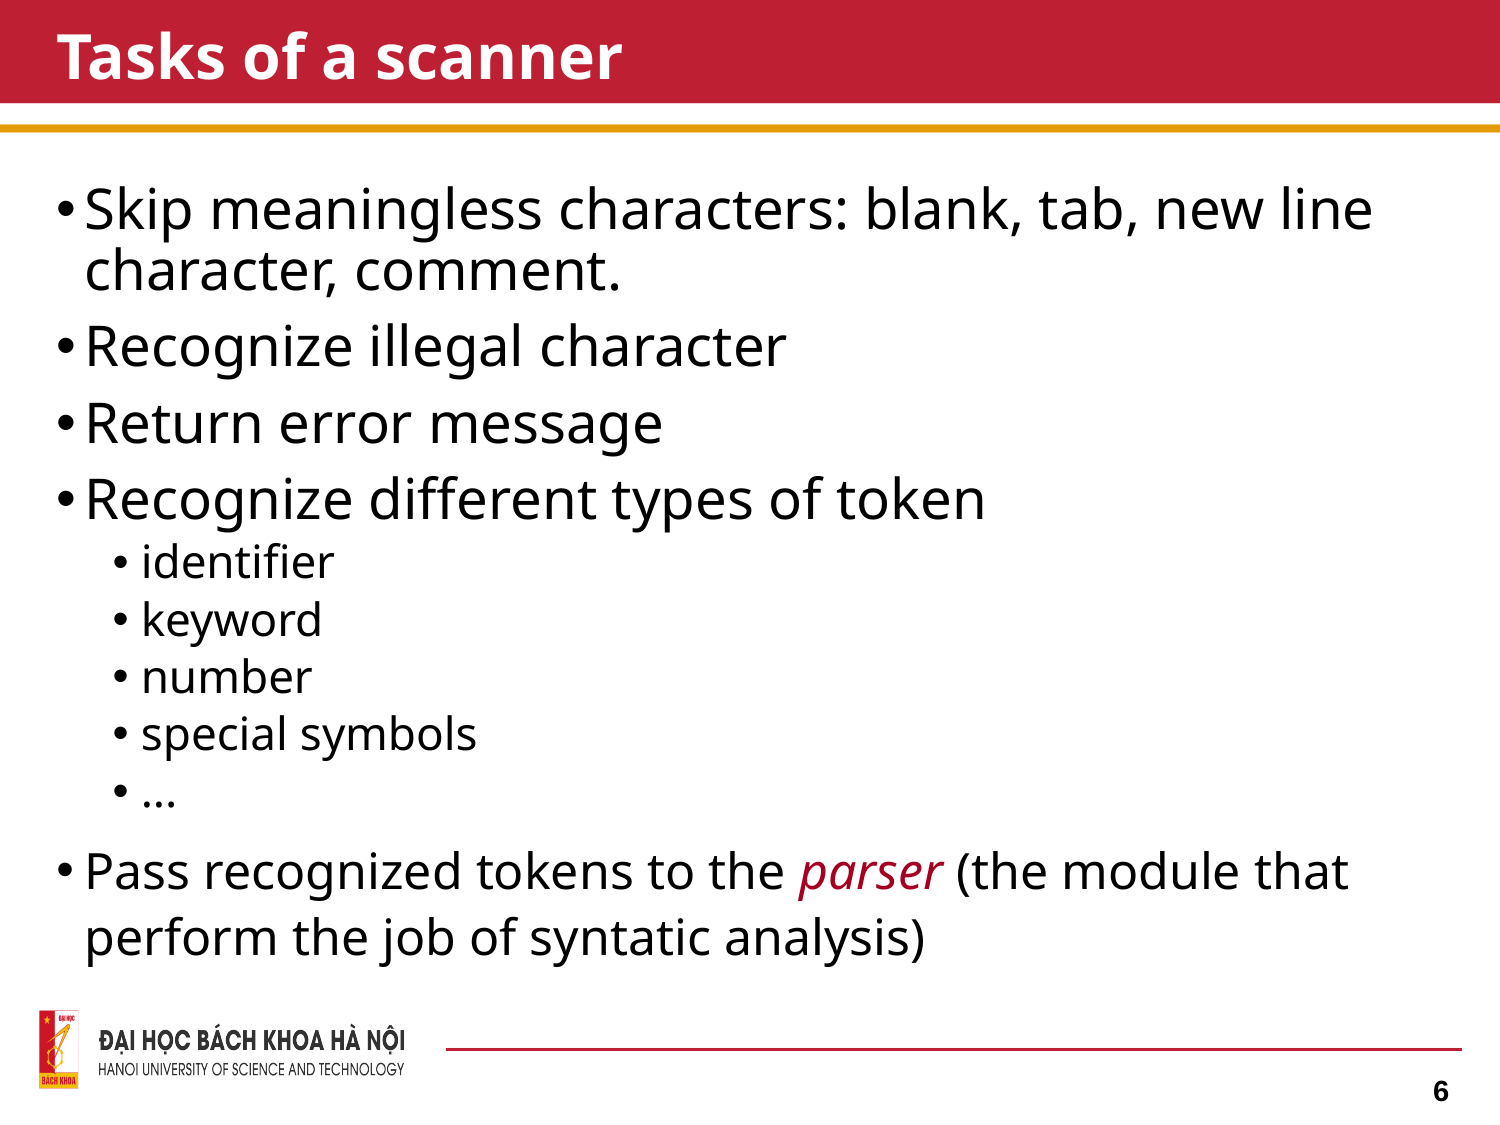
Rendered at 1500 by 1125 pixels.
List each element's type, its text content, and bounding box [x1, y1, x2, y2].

picture [0, 0, 1500, 1125]
title Tasks of a scanner [41, 18, 1459, 90]
slide_number 6 [1126, 1065, 1464, 1125]
list Skip meaningless characters: blank, tab, new line character, comment. Recognize illegal character Return error message Recognize different types of token identifier keyword number special symbols ... Pass recognized tokens to the parser (the module that perform the job of syntatic analysis) [41, 173, 1459, 979]
